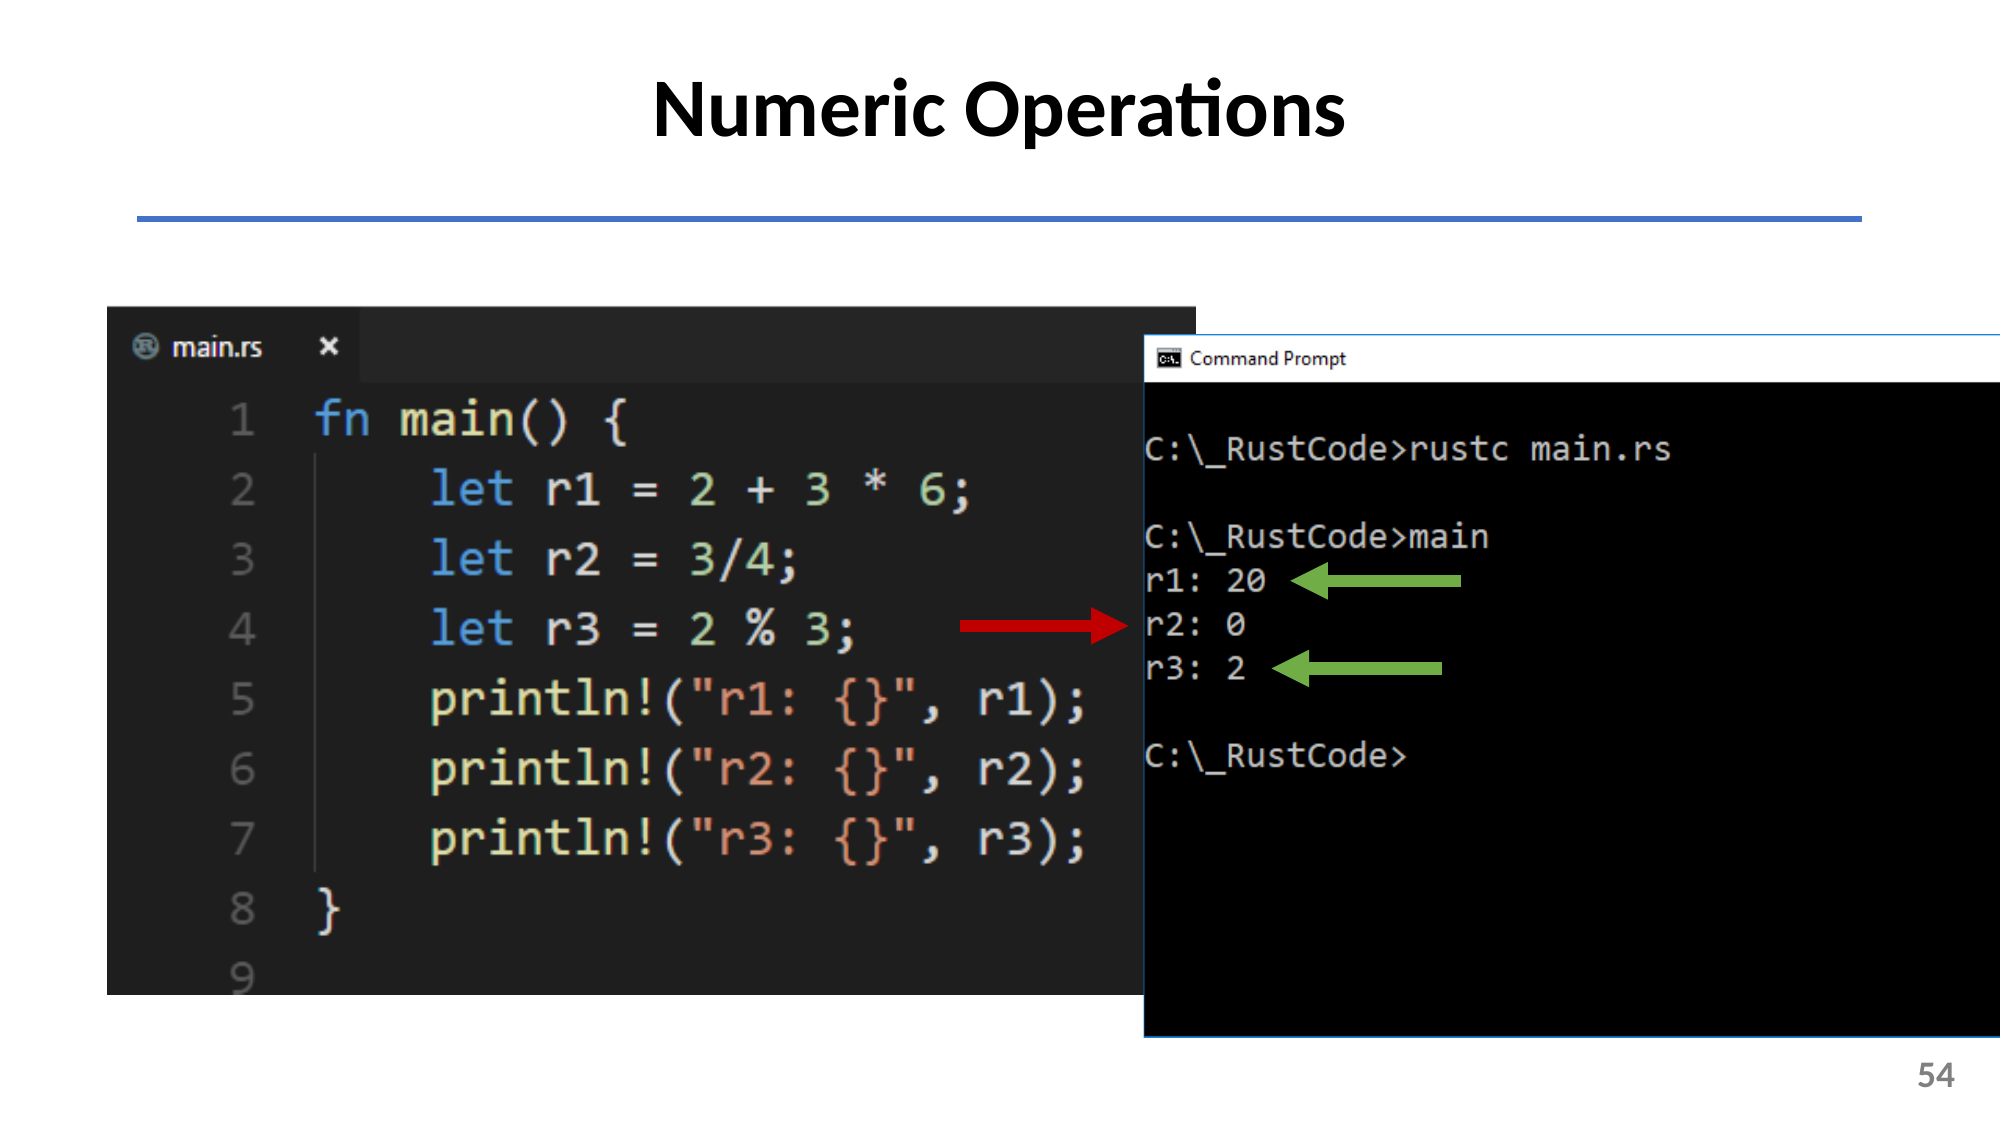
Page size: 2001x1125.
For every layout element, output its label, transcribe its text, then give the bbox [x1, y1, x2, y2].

picture [107, 305, 2000, 1038]
text_box Numeric Operations [137, 1, 1863, 218]
slide_number 54 [1520, 1042, 1970, 1103]
